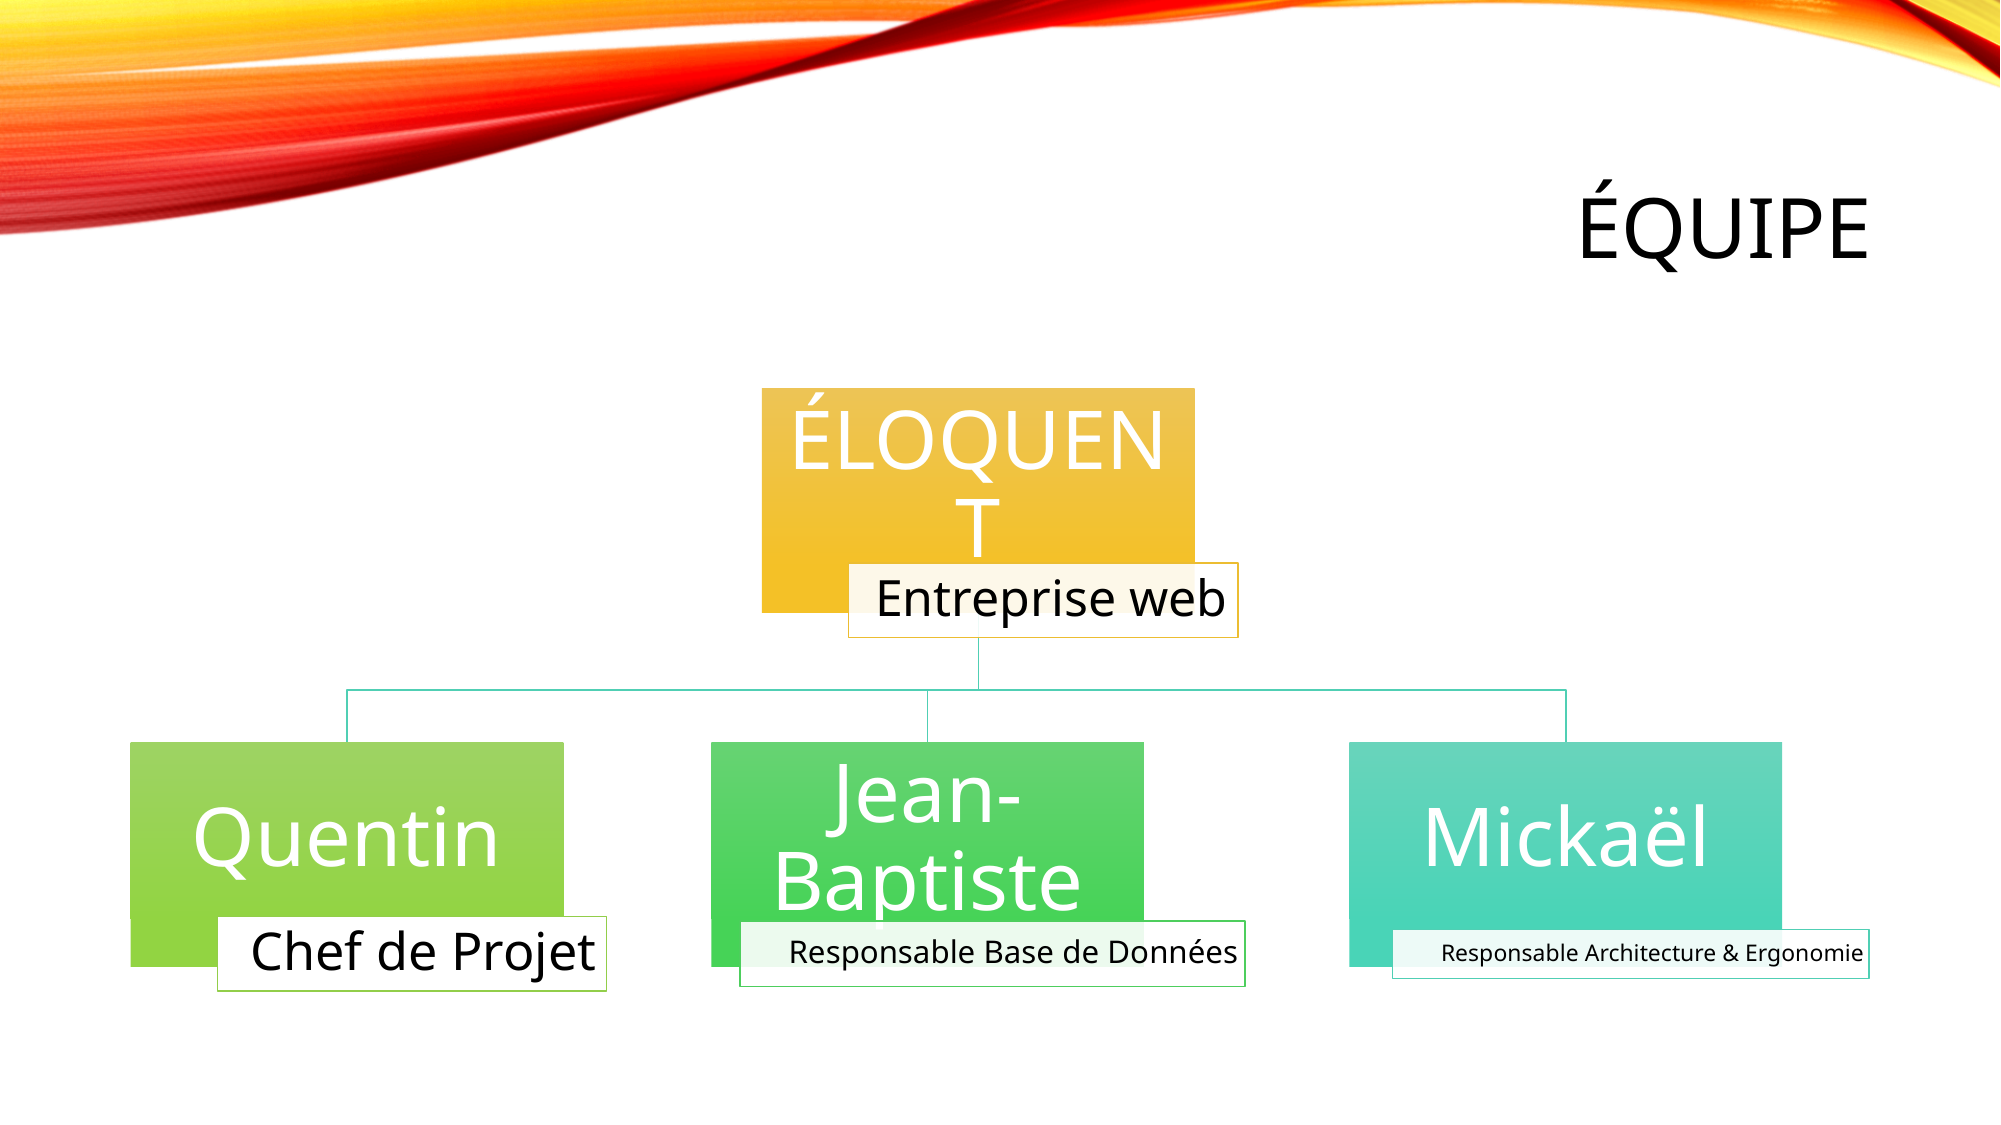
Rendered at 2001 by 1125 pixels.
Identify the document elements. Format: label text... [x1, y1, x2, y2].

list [112, 359, 1888, 1021]
picture [0, 0, 2000, 237]
title Équipe [474, 125, 1888, 338]
